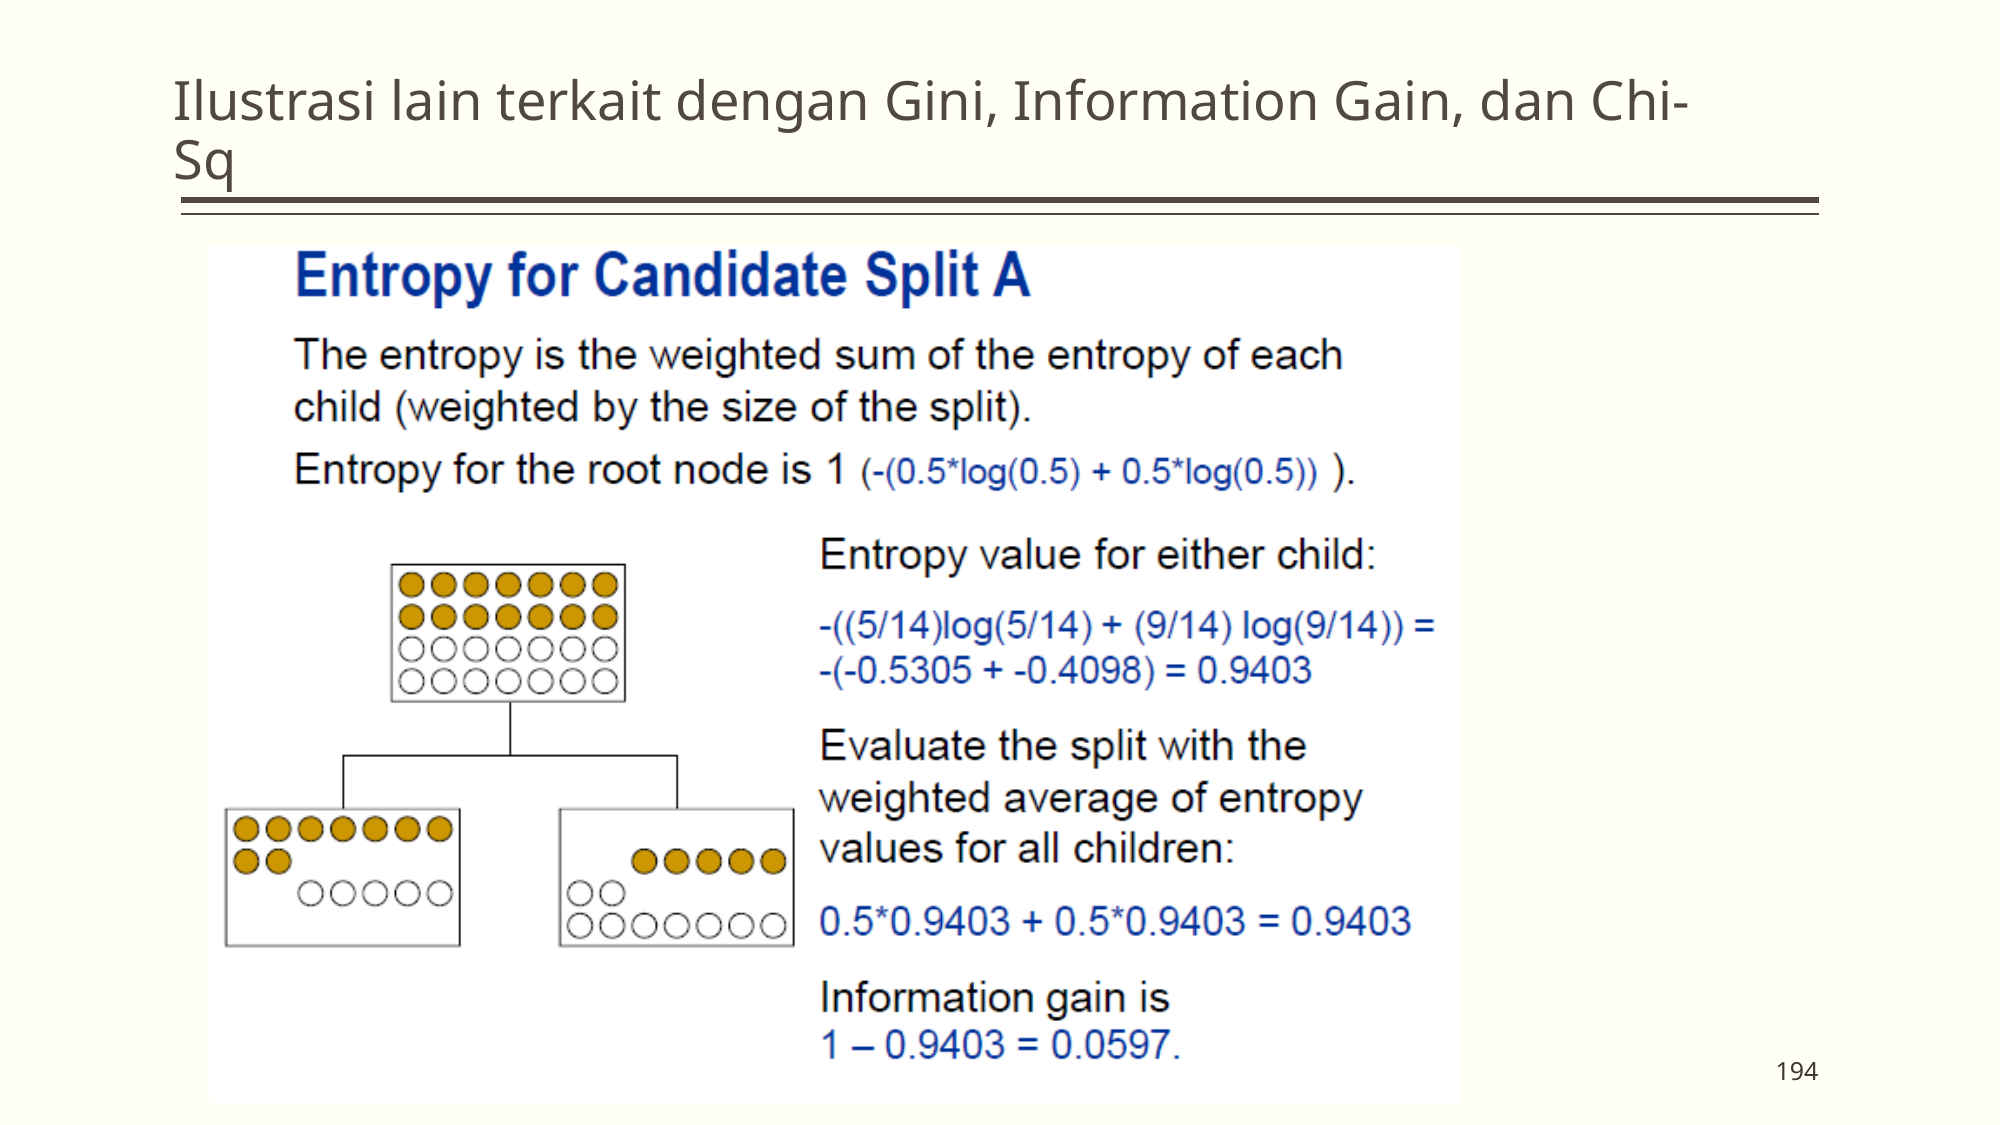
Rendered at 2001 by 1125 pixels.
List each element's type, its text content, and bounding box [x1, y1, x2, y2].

slide_number 194 [1518, 1042, 1819, 1103]
picture [208, 246, 1460, 1103]
title Ilustrasi lain terkait dengan Gini, Information Gain, dan Chi-Sq [173, 0, 1693, 199]
